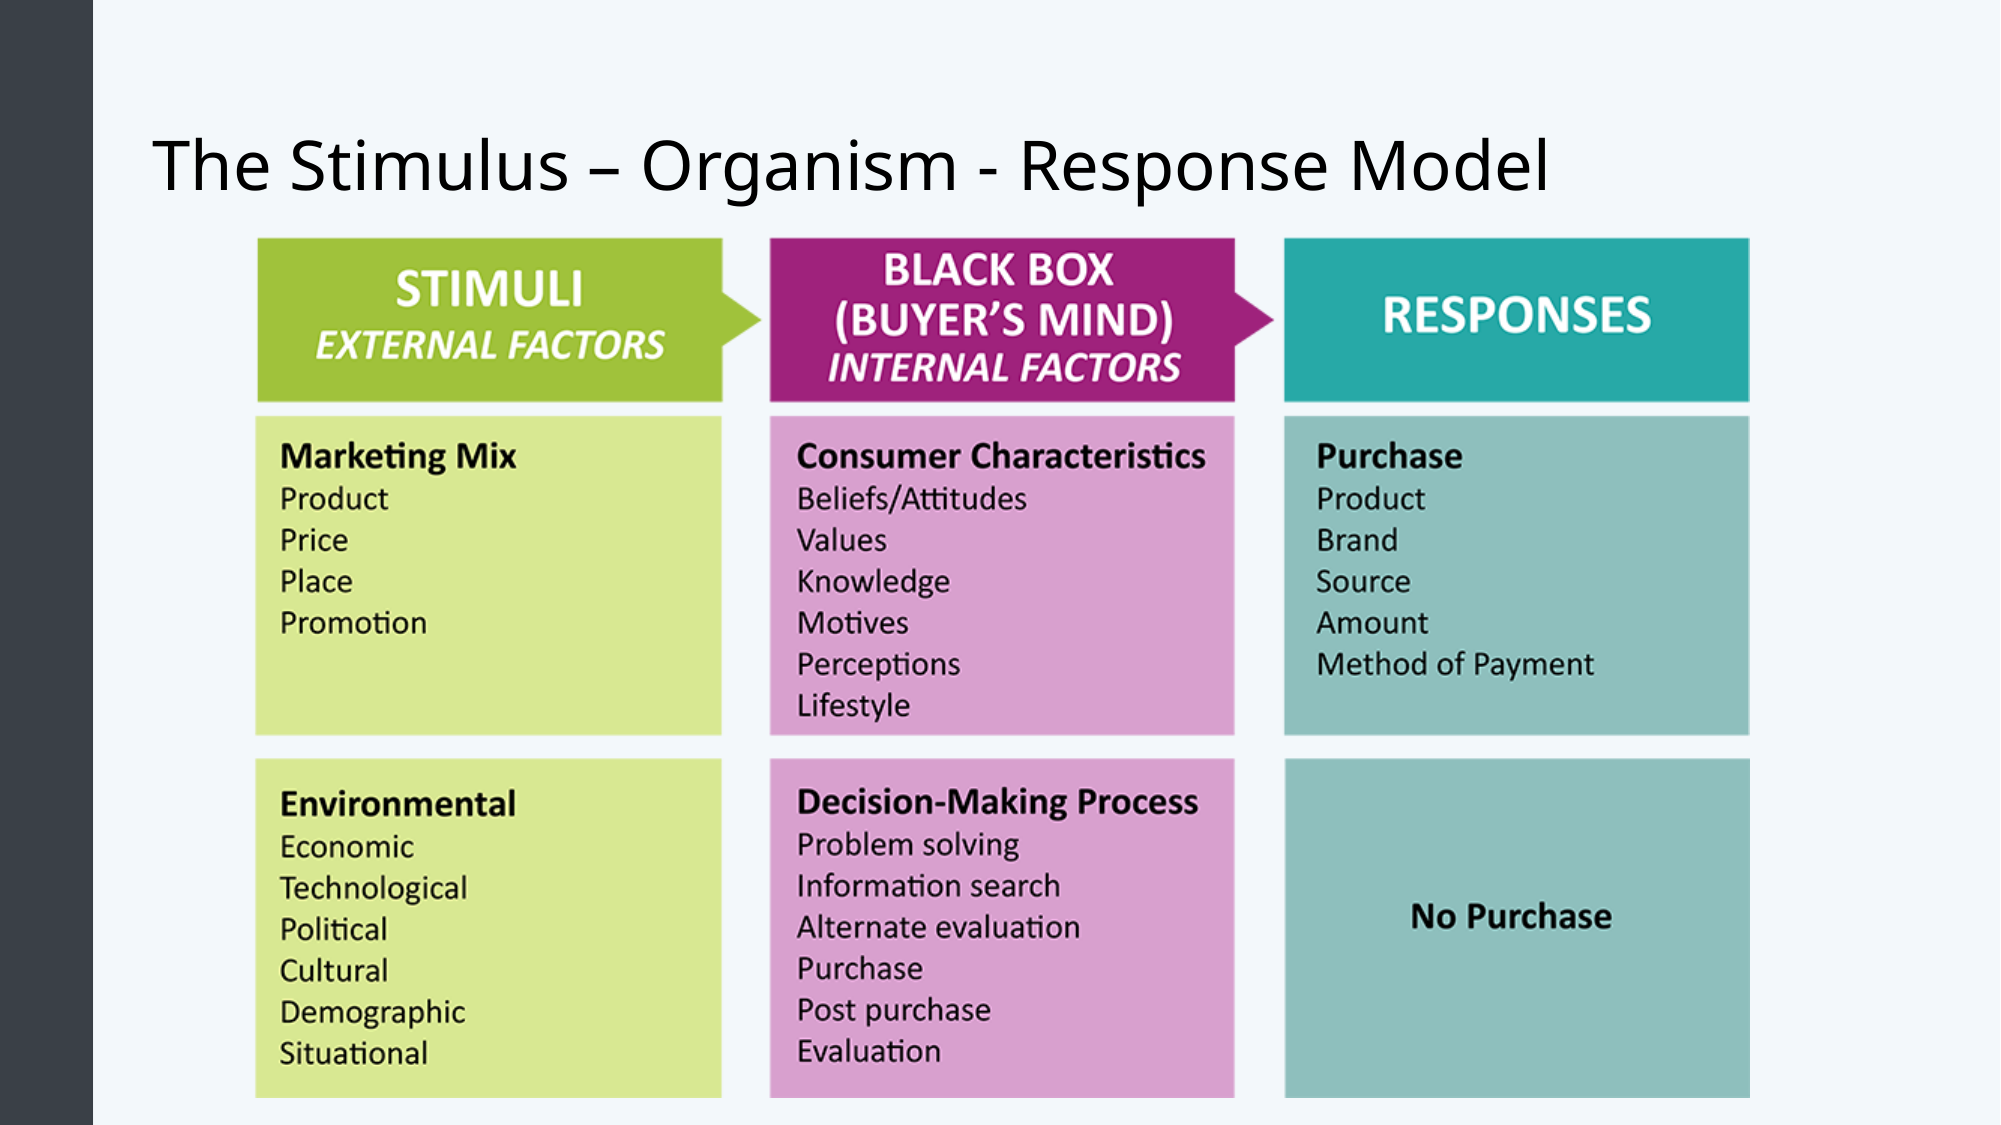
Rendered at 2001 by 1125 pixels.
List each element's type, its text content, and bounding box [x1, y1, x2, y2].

picture [249, 227, 1751, 1098]
title The Stimulus – Organism - Response Model [137, 59, 1863, 278]
